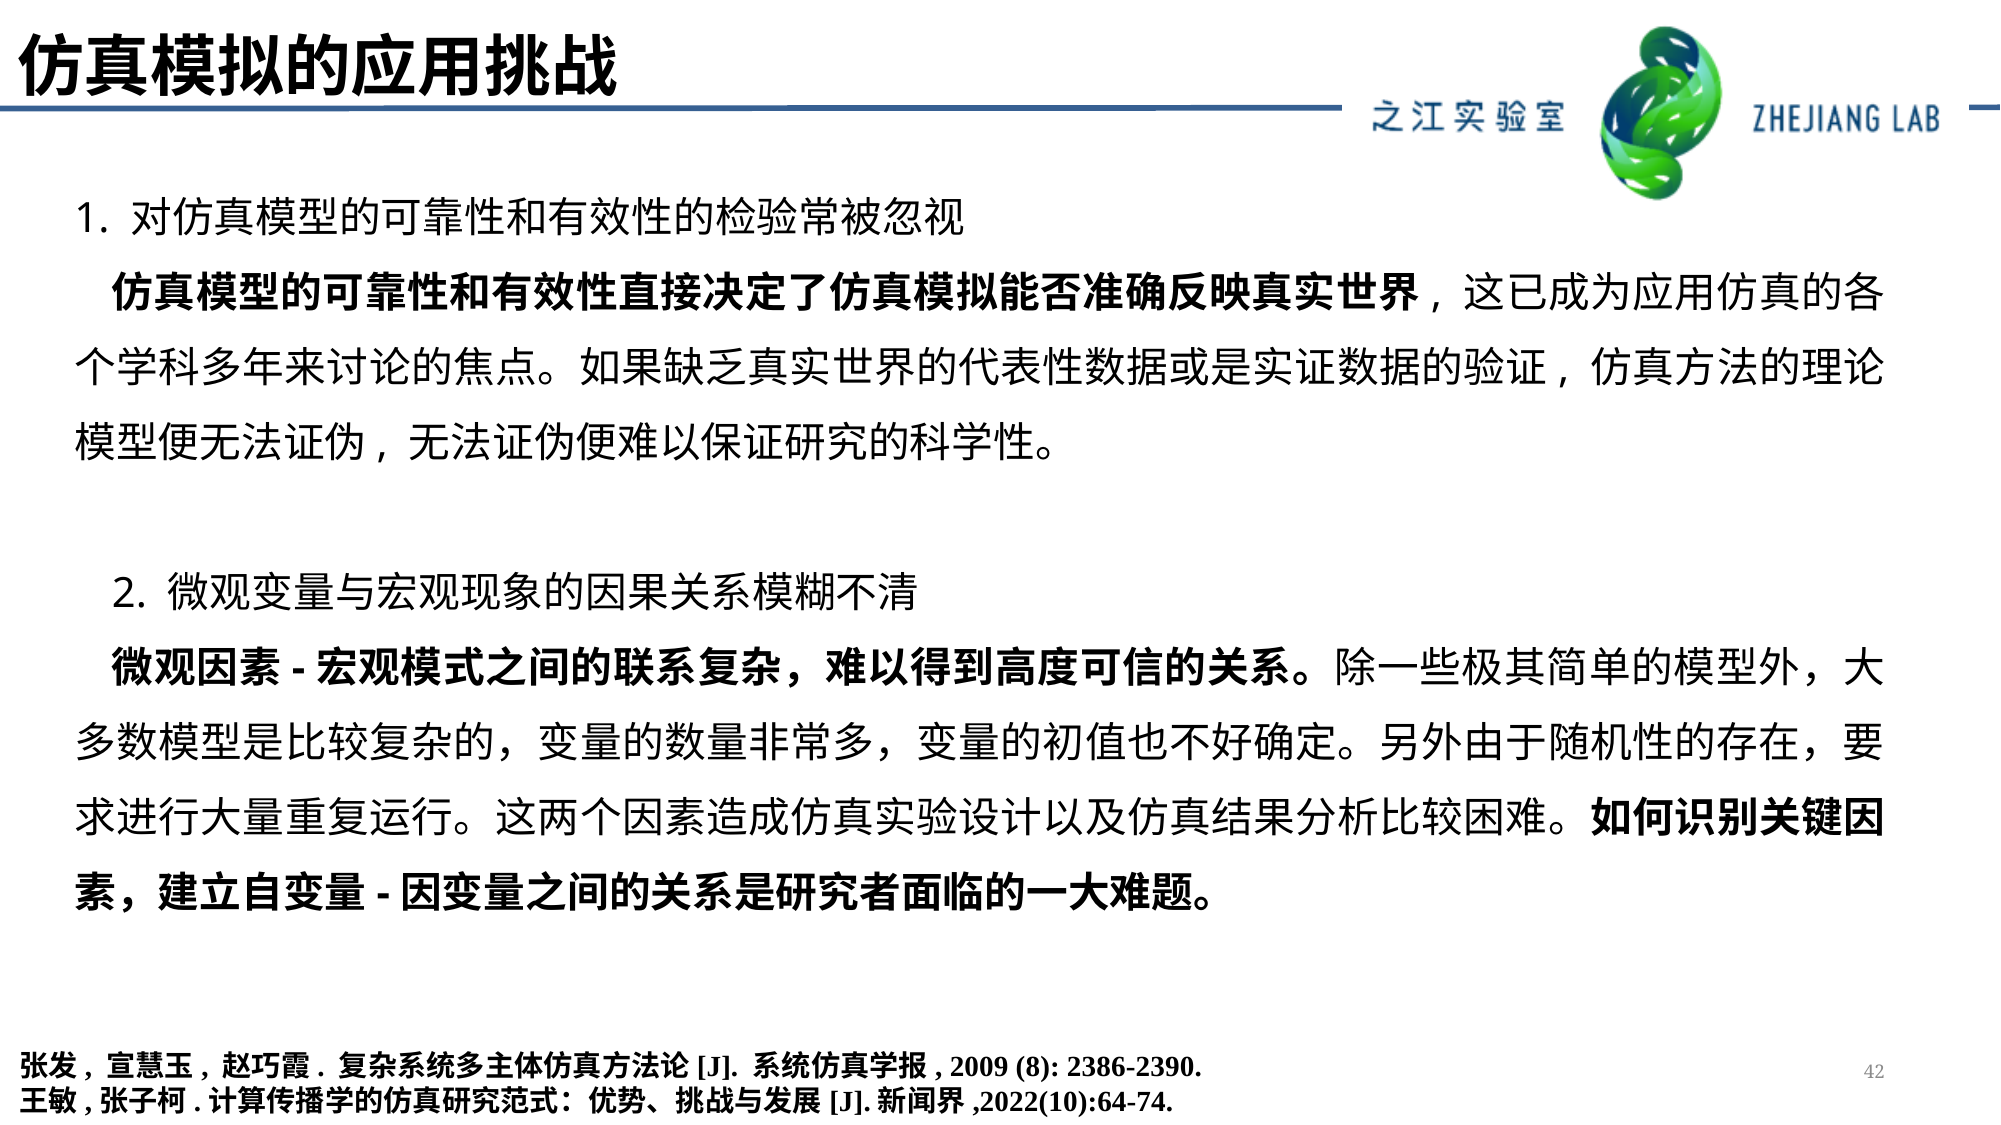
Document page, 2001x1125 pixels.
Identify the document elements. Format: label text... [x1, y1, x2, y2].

picture [1342, 22, 1969, 204]
text_box 仿真模拟的应用挑战 [2, 0, 1754, 116]
text_box 1. 对仿真模型的可靠性和有效性的检验常被忽视 仿真模型的可靠性和有效性直接决定了仿真模拟能否准确反映真实世界, 这已成为应用仿真的各个学科多年来讨论的焦点。如果缺乏真实世界的代表性数据或是实证数据的验证, 仿真方法的理论模型便无法证伪, 无法证伪便难以保证研究的科学性。 2. 微观变量与宏观现象的因果关系模糊不清 微观因素-宏观模式之间的联系复杂，难以得到高度可信的关系。除一些极其简单的模型外，大多数模型是比较复杂的，变量的数量非常多，变量的初值也不好确定。另外由于随机性的存在，要求进行大量重复运行。这两个因素造成仿真实验设计以及仿真结果分析比较困难。如何识别关键因素，建立自变量-因变量之间的关系是研究者面临的一大难题。 [59, 158, 1900, 924]
text_box 张发, 宣慧玉, 赵巧霞. 复杂系统多主体仿真方法论[J]. 系统仿真学报, 2009 (8): 2386-2390. 王敏,张子柯.计算传播学的仿真研究范式：优势、挑战与发展[J].新闻界,2022(10):64-74. [19, 1044, 1881, 1125]
slide_number 42 [1433, 1042, 1900, 1103]
